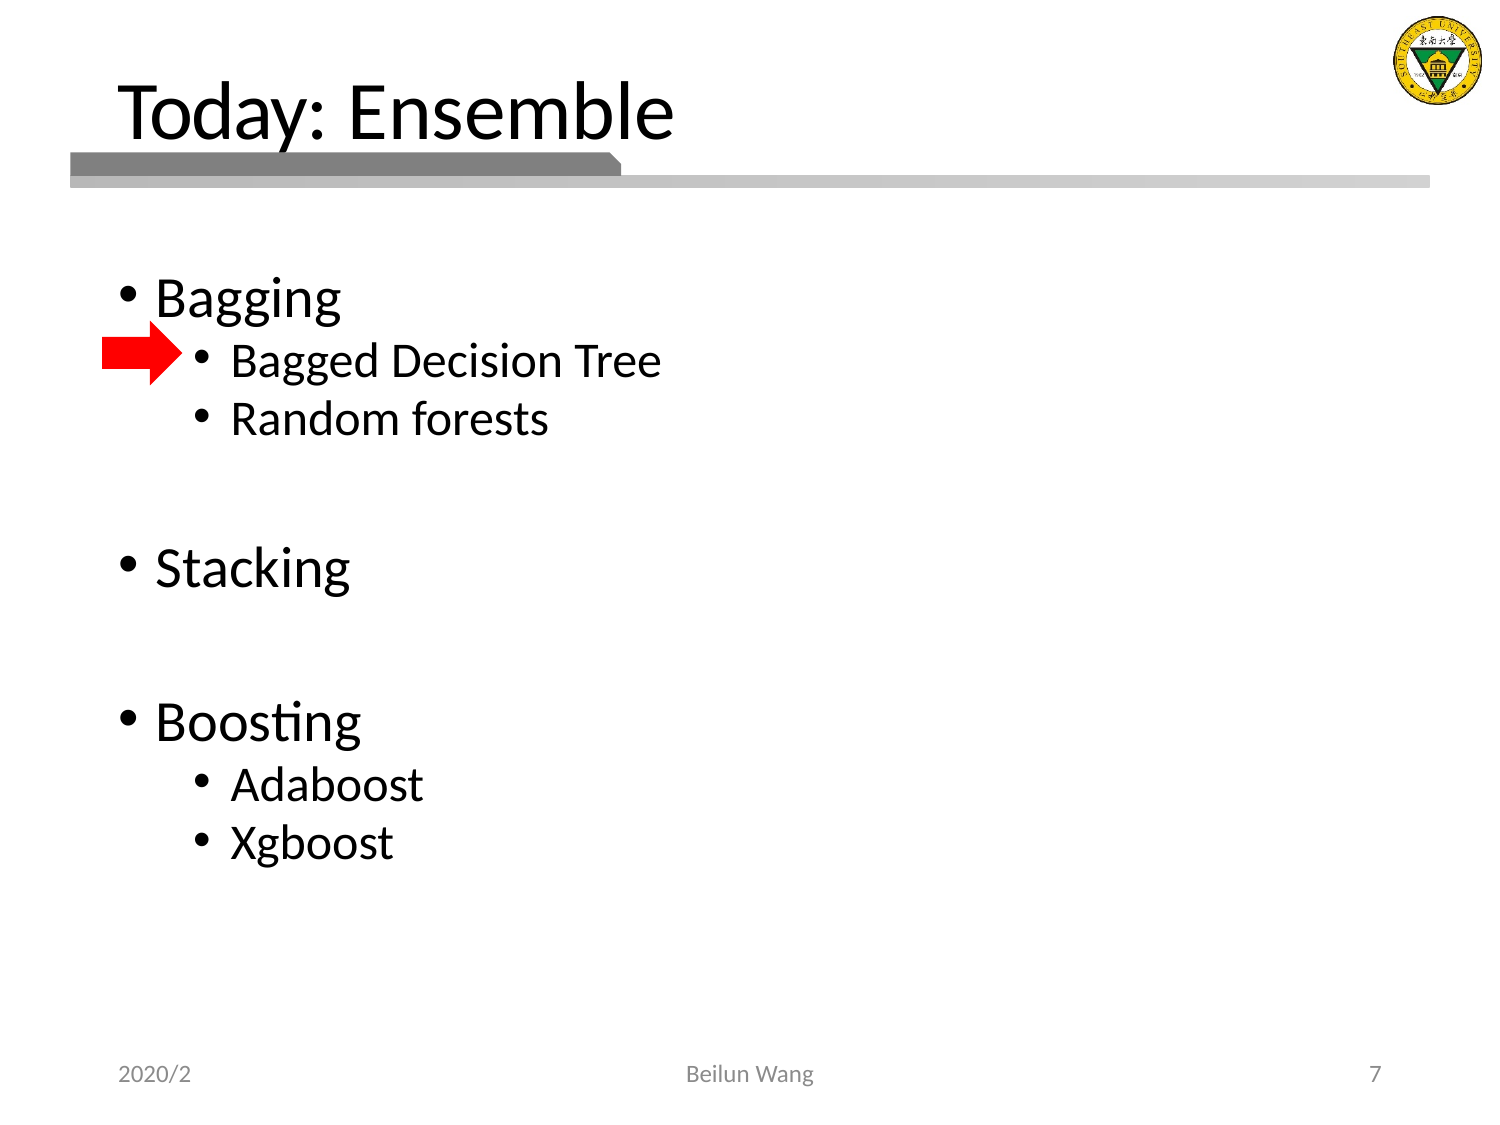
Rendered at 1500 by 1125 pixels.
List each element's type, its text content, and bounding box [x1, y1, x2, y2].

list Bagging Bagged Decision Tree Random forests Stacking Boosting Adaboost Xgboost [103, 264, 1397, 1014]
slide_number 2020/2 [103, 1042, 441, 1103]
picture [1393, 16, 1482, 105]
text_box [102, 320, 183, 386]
title Today: Ensemble [103, 59, 1361, 156]
footer Beilun Wang [496, 1042, 1004, 1103]
slide_number 7 [1059, 1042, 1397, 1103]
